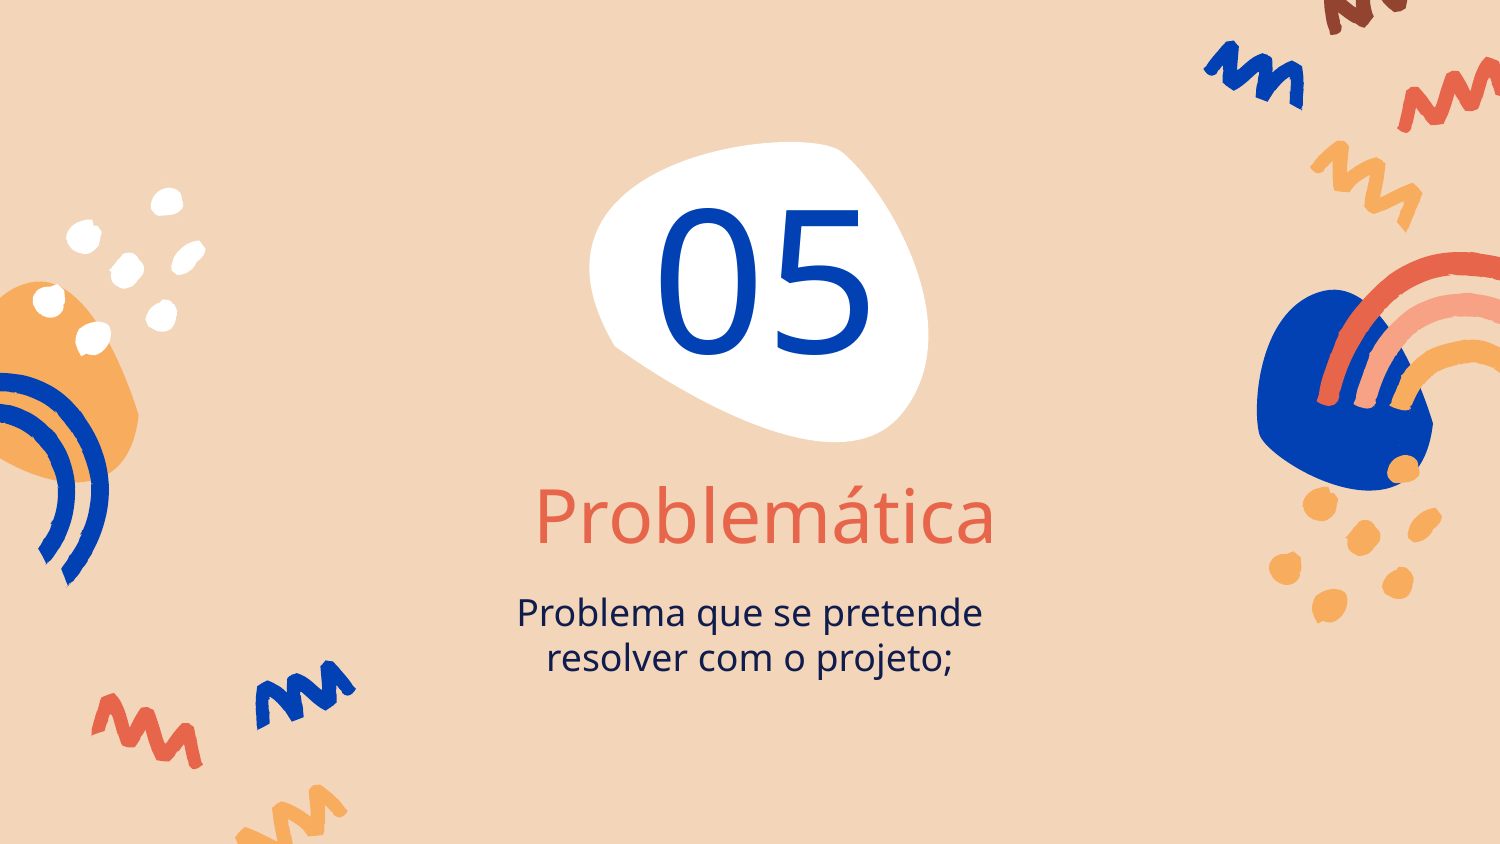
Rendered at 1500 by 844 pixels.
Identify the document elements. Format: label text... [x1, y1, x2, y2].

title 05 [606, 225, 926, 321]
text_box [589, 141, 929, 443]
subtitle Problema que se pretende resolver com o projeto; [500, 573, 1000, 675]
title Problemática [15, 478, 1500, 574]
